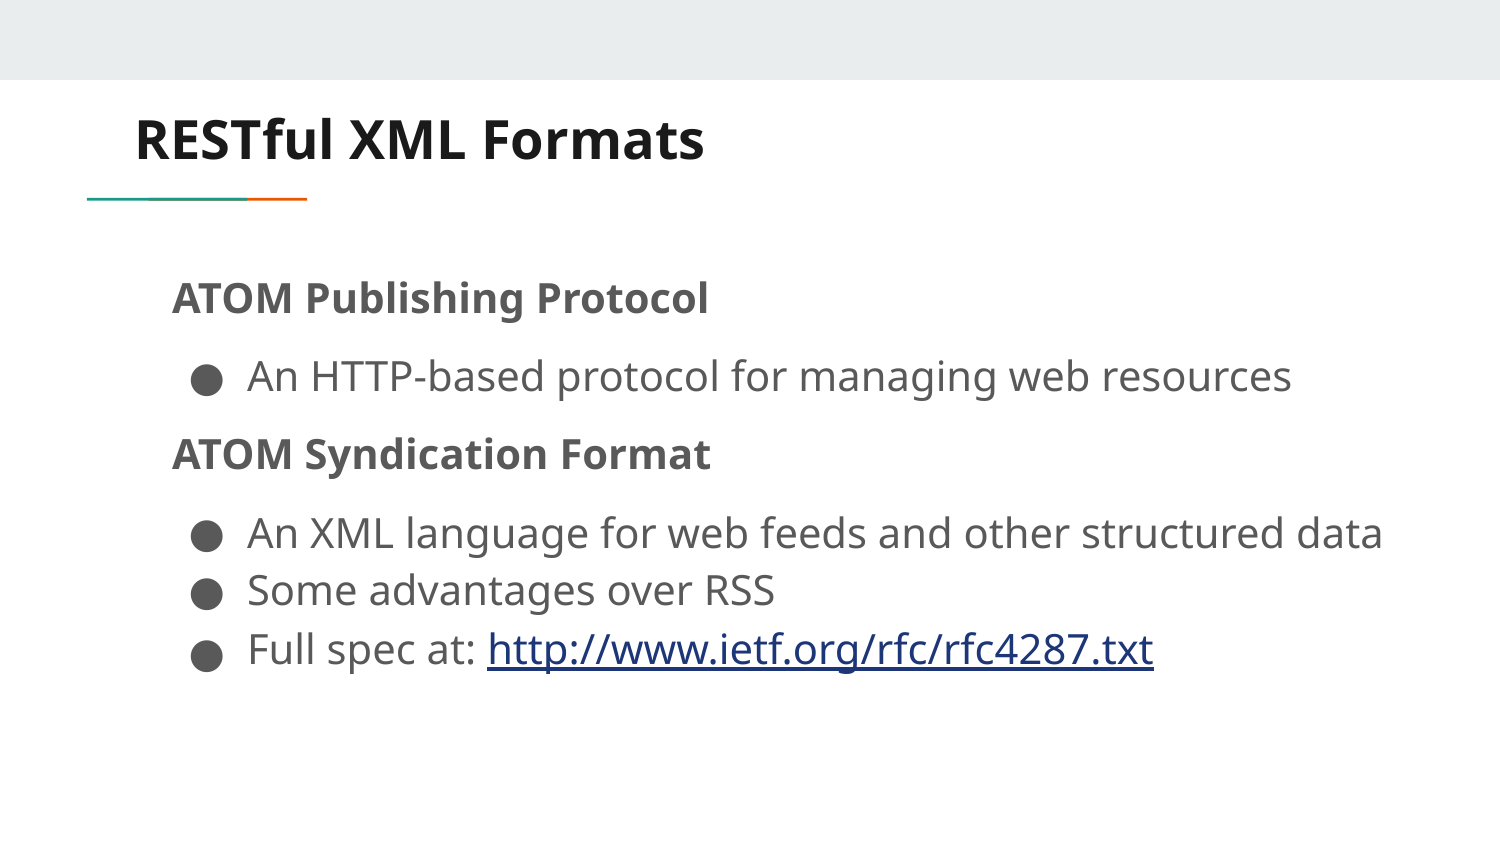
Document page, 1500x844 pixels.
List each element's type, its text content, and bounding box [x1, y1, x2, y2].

list ATOM Publishing Protocol An HTTP-based protocol for managing web resources ATOM Syndication Format An XML language for web feeds and other structured data Some advantages over RSS Full spec at: http://www.ietf.org/rfc/rfc4287.txt [157, 248, 1419, 620]
title RESTful XML Formats [119, 89, 1381, 178]
